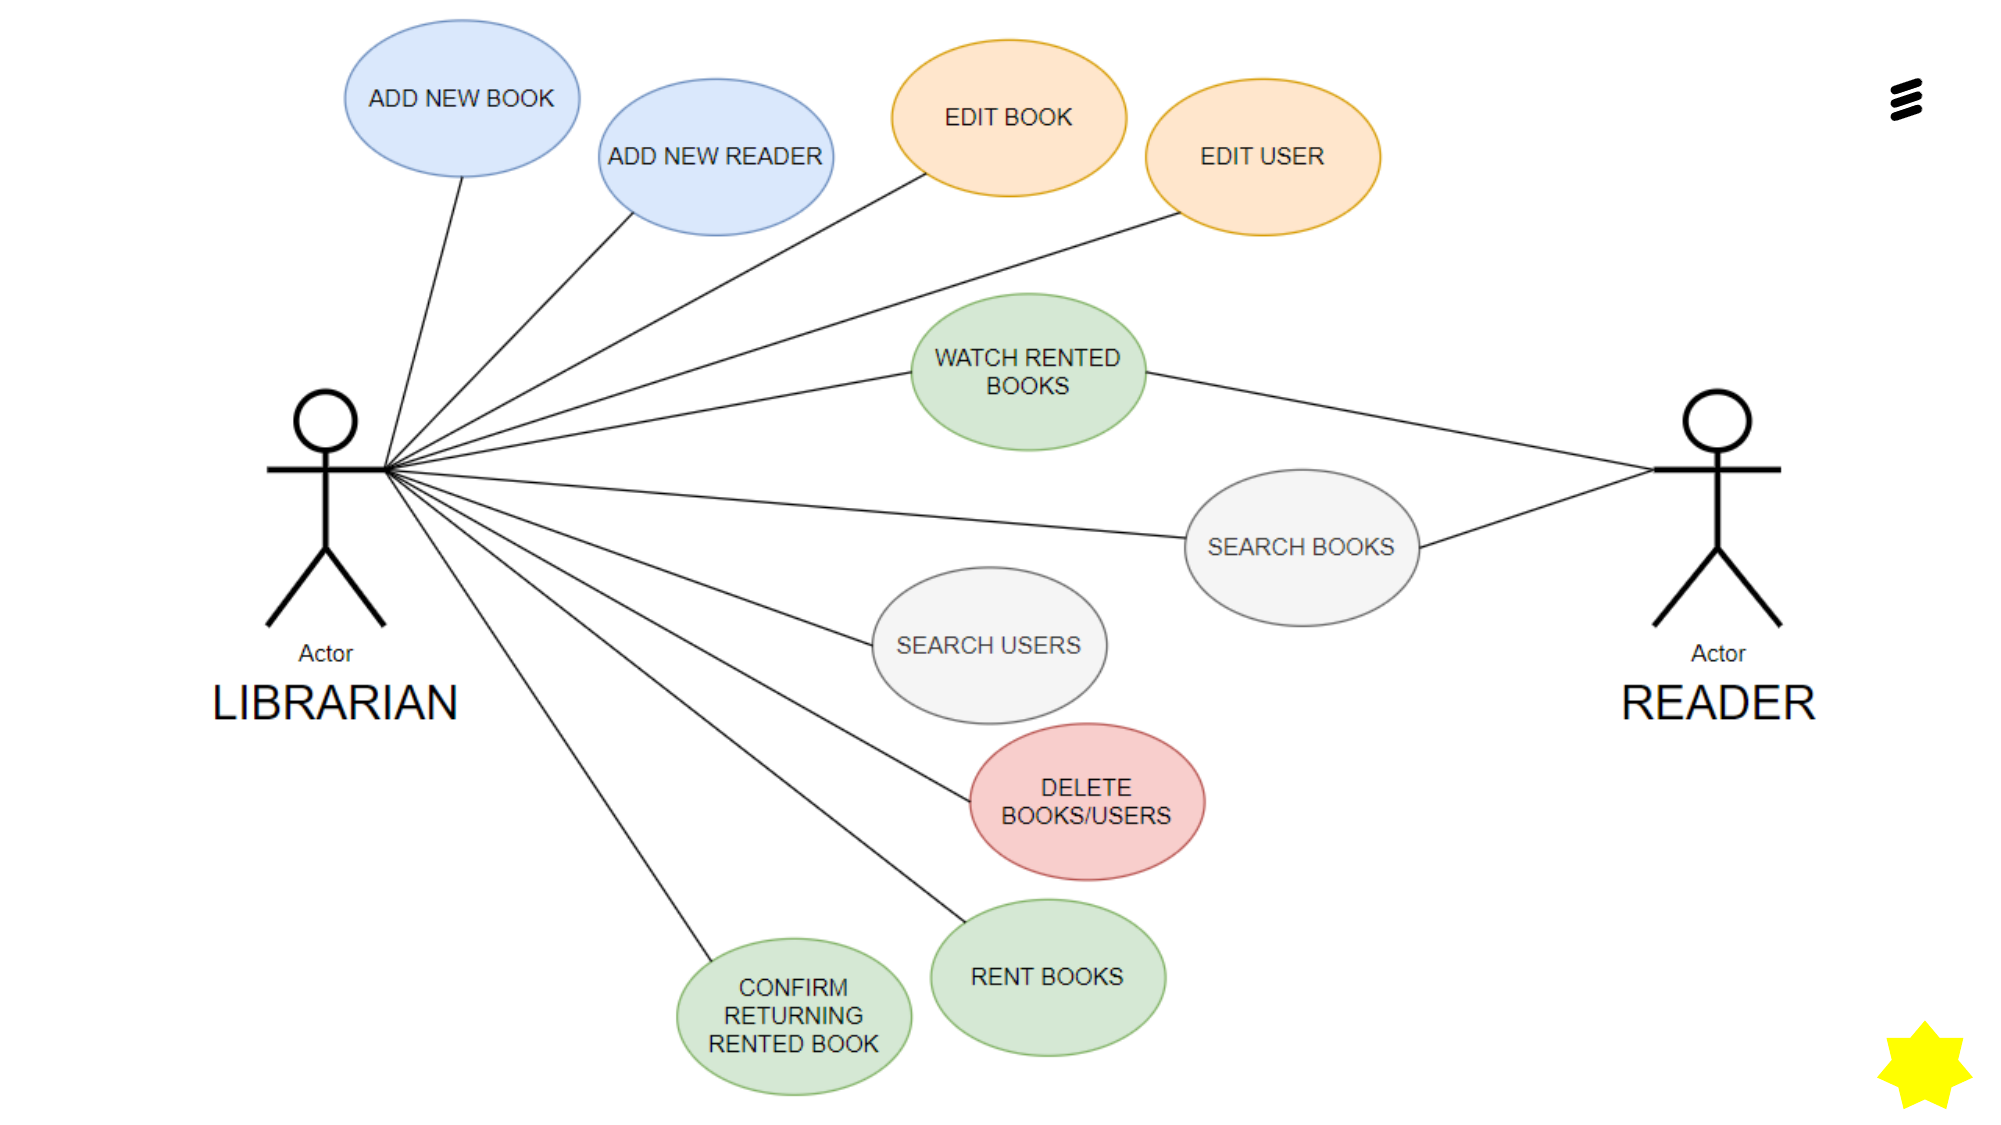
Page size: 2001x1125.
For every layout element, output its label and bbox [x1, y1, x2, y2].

picture [128, 10, 1946, 1115]
text_box [1876, 1020, 1973, 1110]
